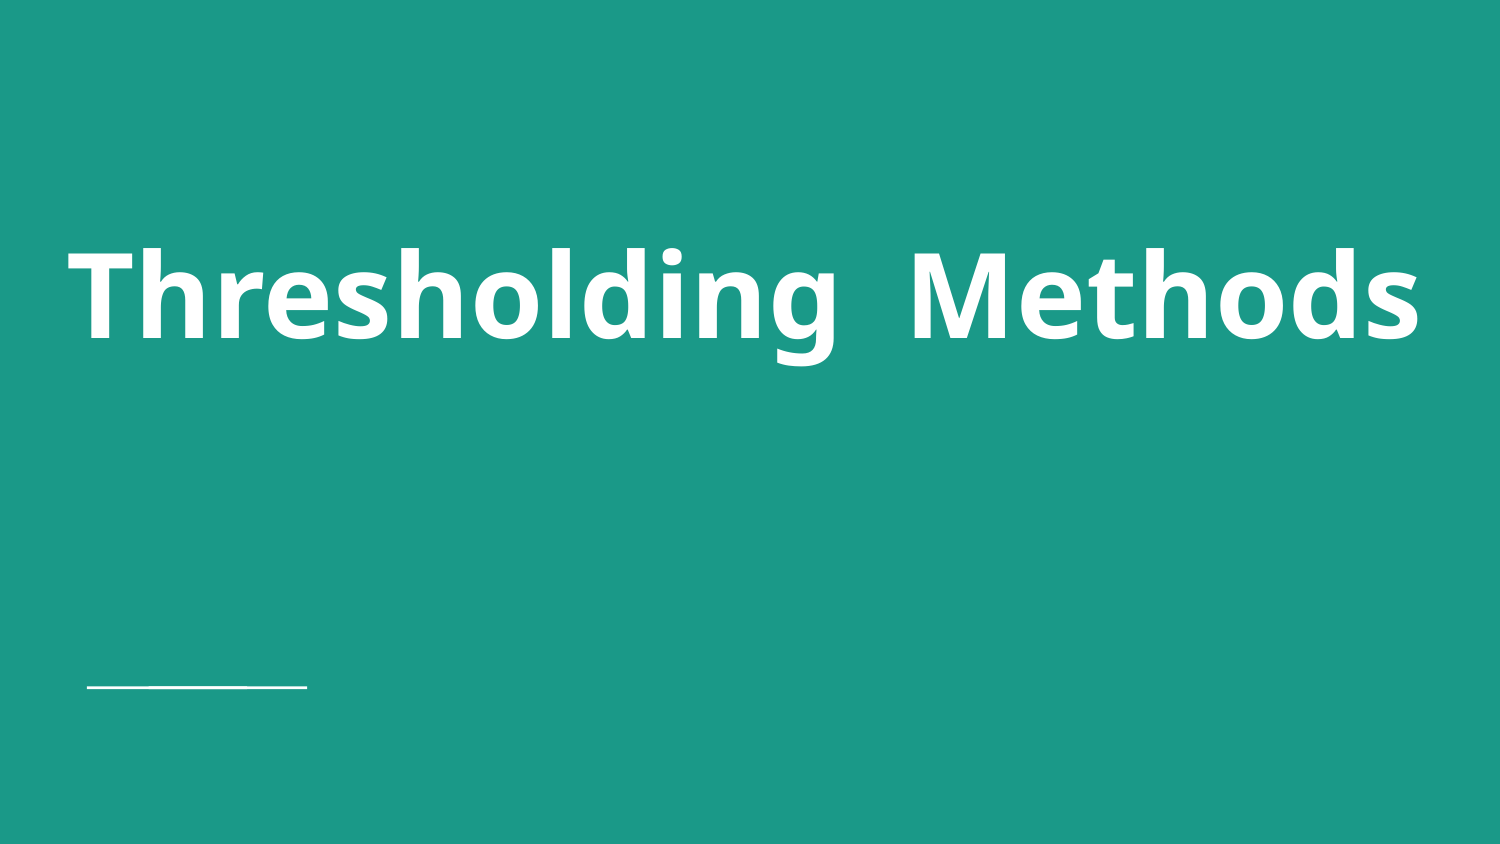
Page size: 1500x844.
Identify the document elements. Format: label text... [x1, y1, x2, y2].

title Thresholding Methods [51, 204, 1449, 516]
